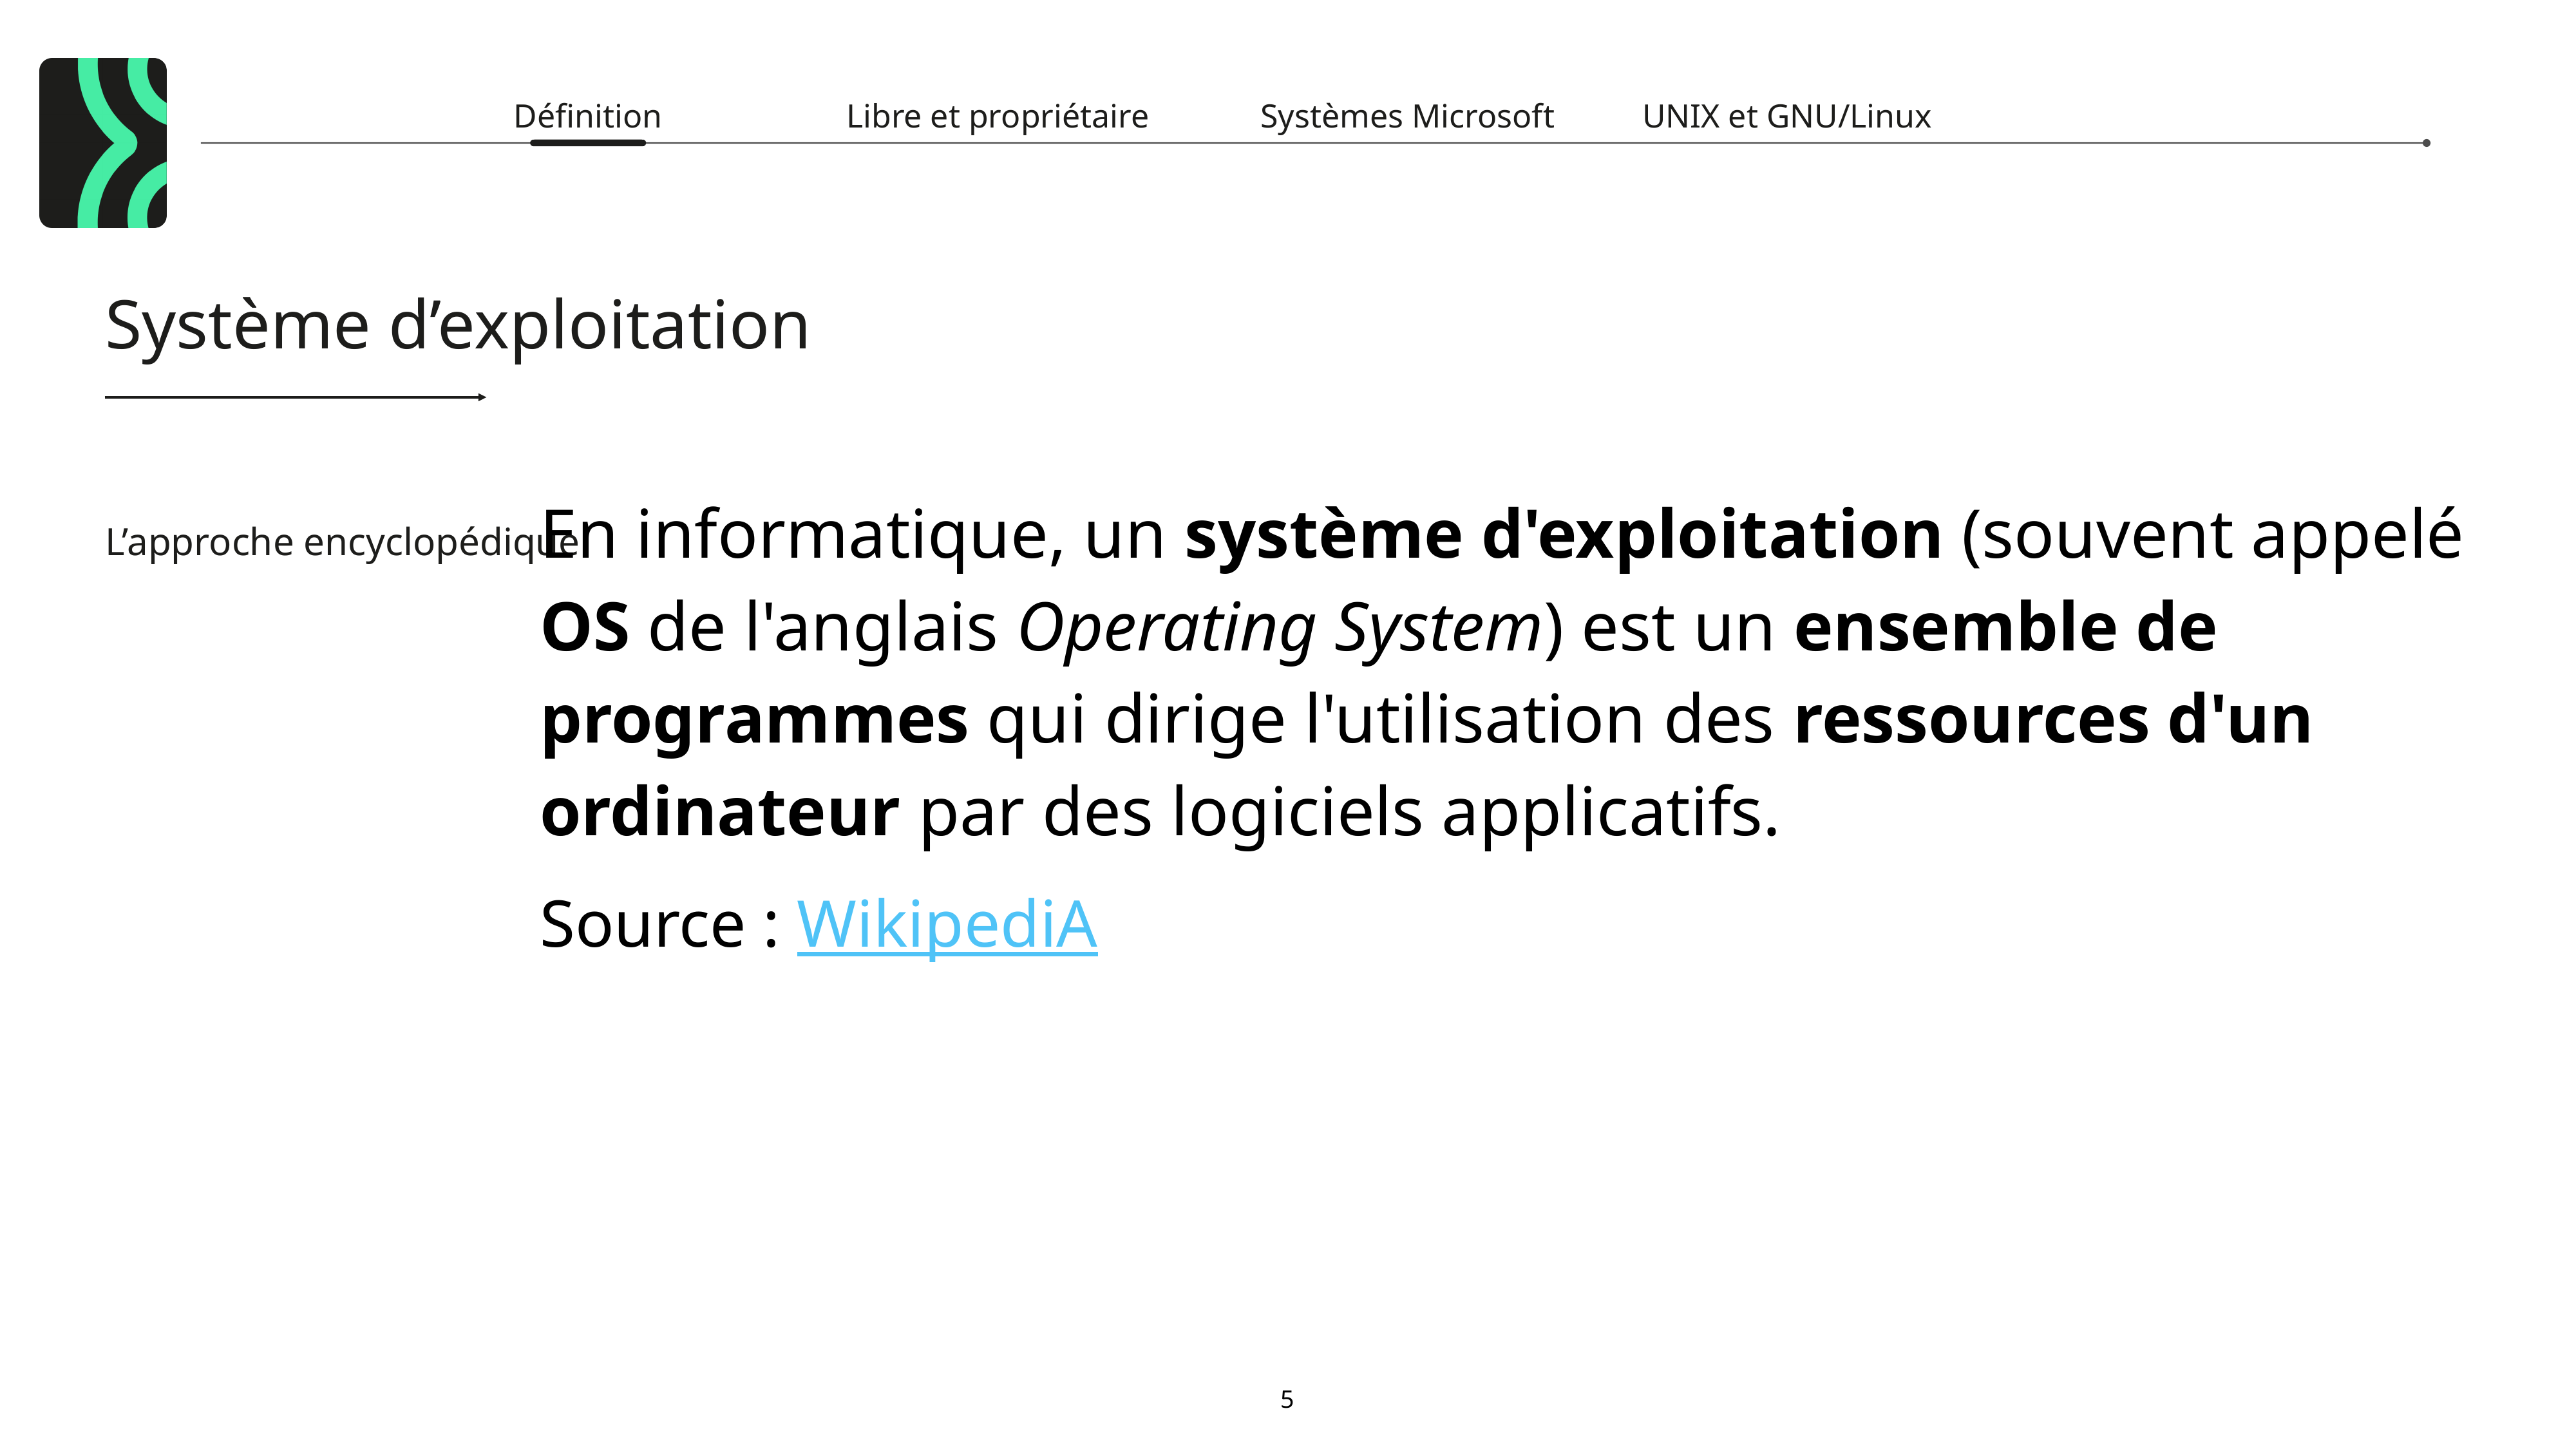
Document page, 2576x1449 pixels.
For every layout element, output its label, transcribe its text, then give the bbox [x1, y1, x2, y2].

text_box En informatique, un système d'exploitation (souvent appelé OS de l'anglais Operating System) est un ensemble de programmes qui dirige l'utilisation des ressources d'un ordinateur par des logiciels applicatifs. Source : WikipediA [530, 356, 2488, 1093]
picture [39, 58, 167, 228]
slide_number ‹#› [1267, 571, 1307, 1423]
text_box UNIX et GNU/Linux [1636, 90, 2042, 140]
text_box [530, 144, 647, 147]
text_box Système d’exploitation [100, 276, 1513, 368]
text_box Libre et propriétaire [823, 90, 1173, 140]
text_box Définition [385, 90, 791, 140]
text_box Systèmes Microsoft [1205, 90, 1611, 140]
text_box L’approche encyclopédique [100, 512, 530, 569]
text_box [530, 139, 647, 142]
